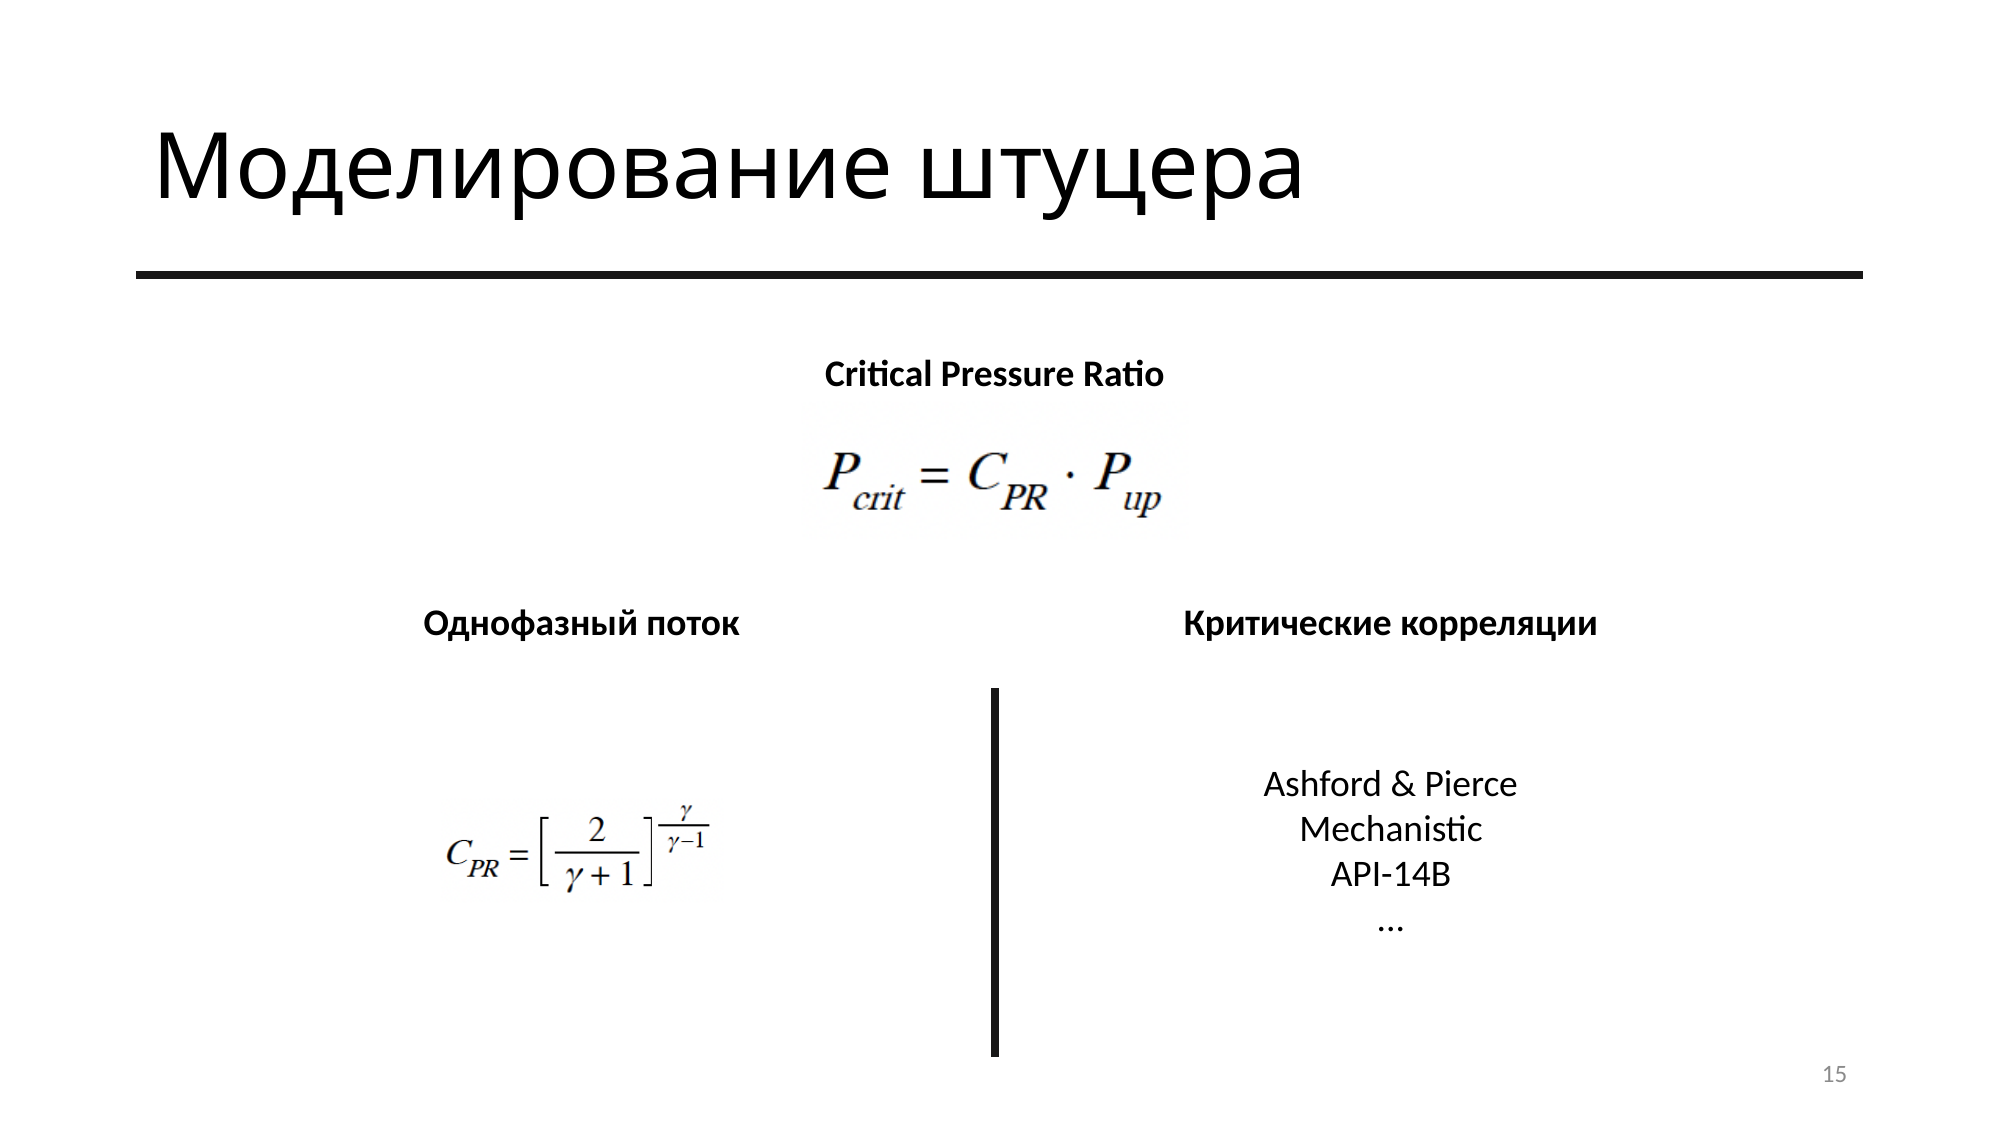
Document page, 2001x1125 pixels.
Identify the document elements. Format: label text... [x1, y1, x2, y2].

picture [801, 401, 1189, 540]
title Моделирование штуцера [137, 59, 1863, 271]
text_box Критические корреляции [1168, 590, 1613, 650]
picture [440, 798, 724, 903]
text_box Critical Pressure Ratio [624, 341, 1366, 402]
text_box Однофазный поток [408, 590, 756, 650]
slide_number 15 [1412, 1042, 1863, 1103]
text_box Ashford & Pierce Mechanistic API-14B ... [1248, 751, 1534, 947]
